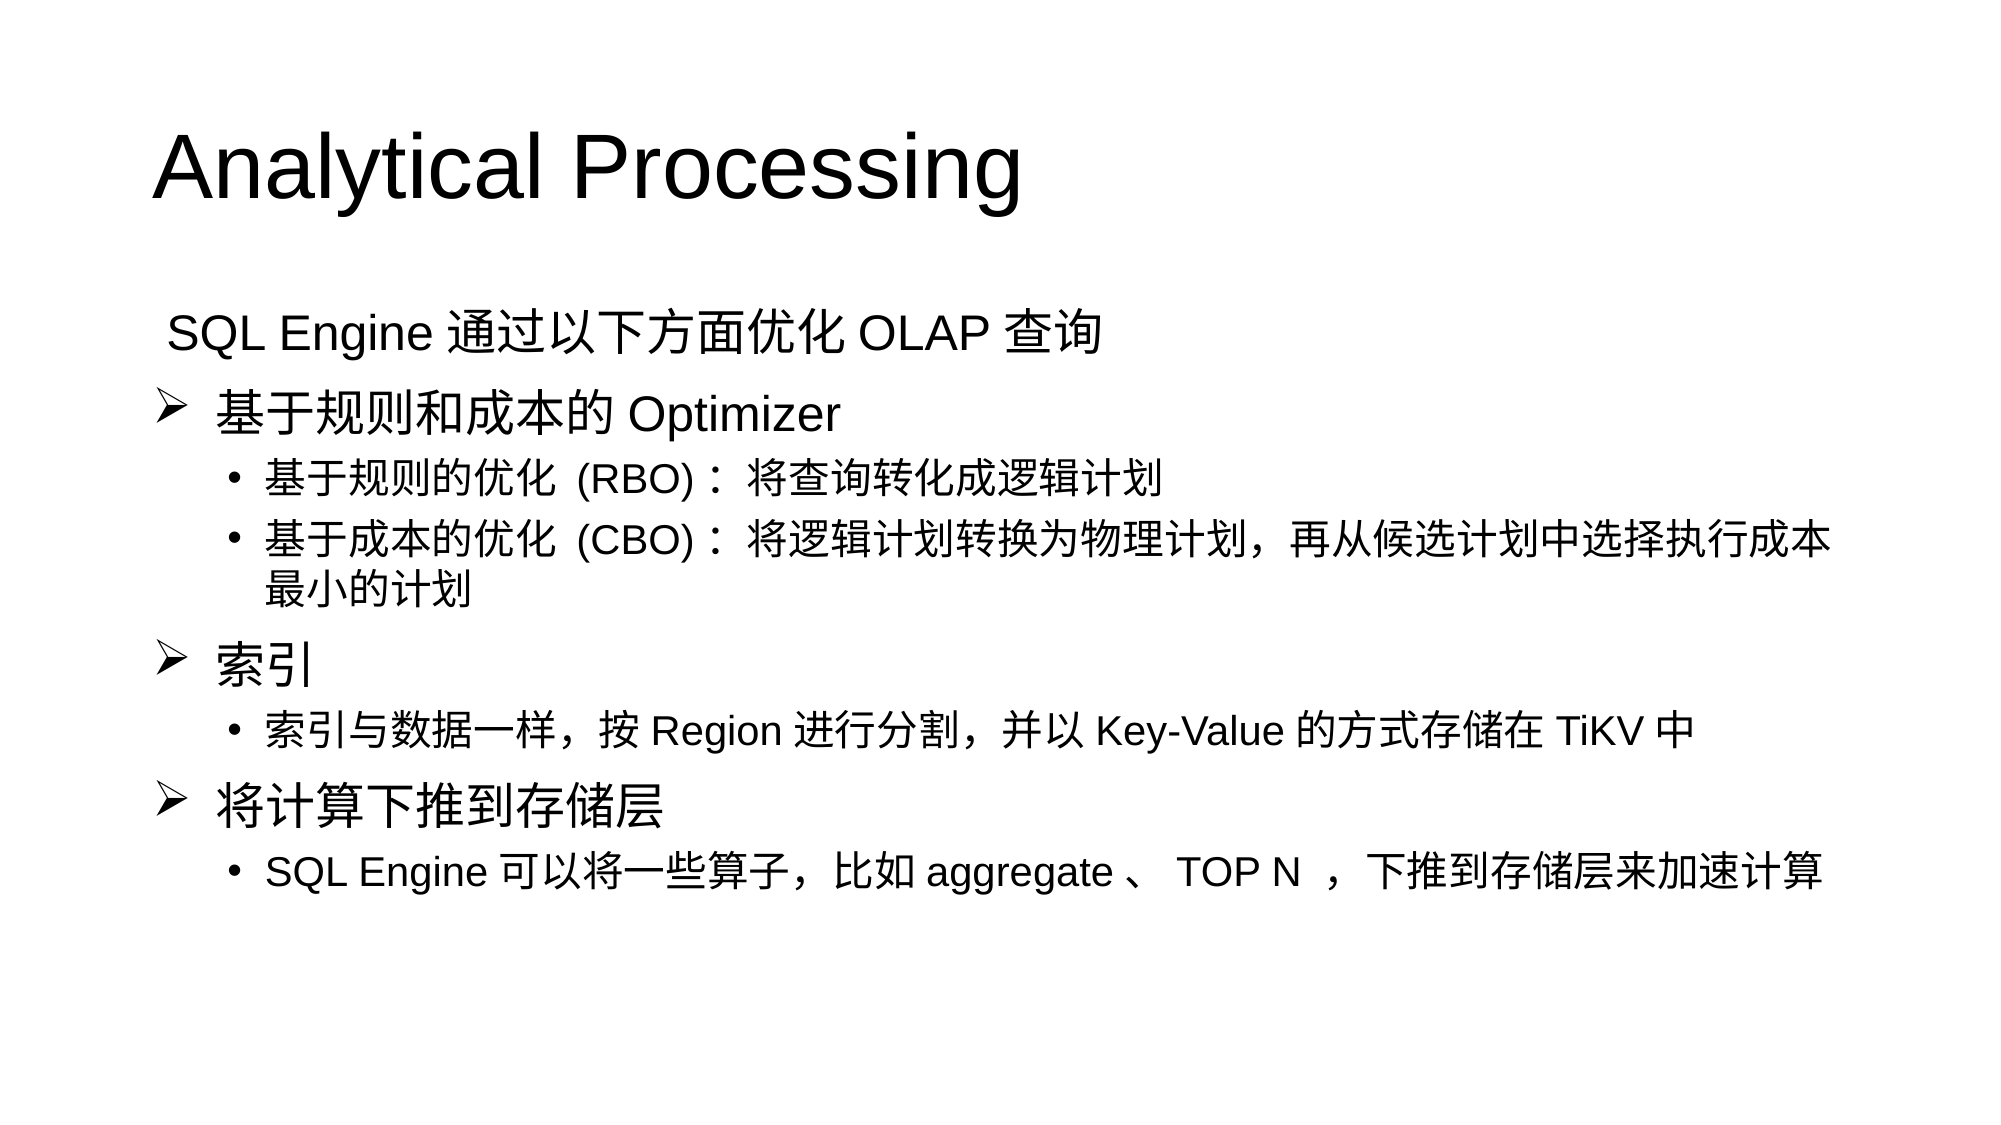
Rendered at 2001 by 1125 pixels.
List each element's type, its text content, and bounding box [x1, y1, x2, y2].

title Analytical Processing [137, 59, 1863, 278]
list SQL Engine通过以下方面优化OLAP查询 基于规则和成本的Optimizer 基于规则的优化 (RBO)：将查询转化成逻辑计划 基于成本的优化 (CBO)：将逻辑计划转换为物理计划，再从候选计划中选择执行成本最小的计划 索引 索引与数据一样，按Region进行分割，并以Key-Value的方式存储在TiKV中 将计算下推到存储层 SQL Engine可以将一些算子，比如aggregate、TOP N ，下推到存储层来加速计算 [137, 299, 1863, 1014]
